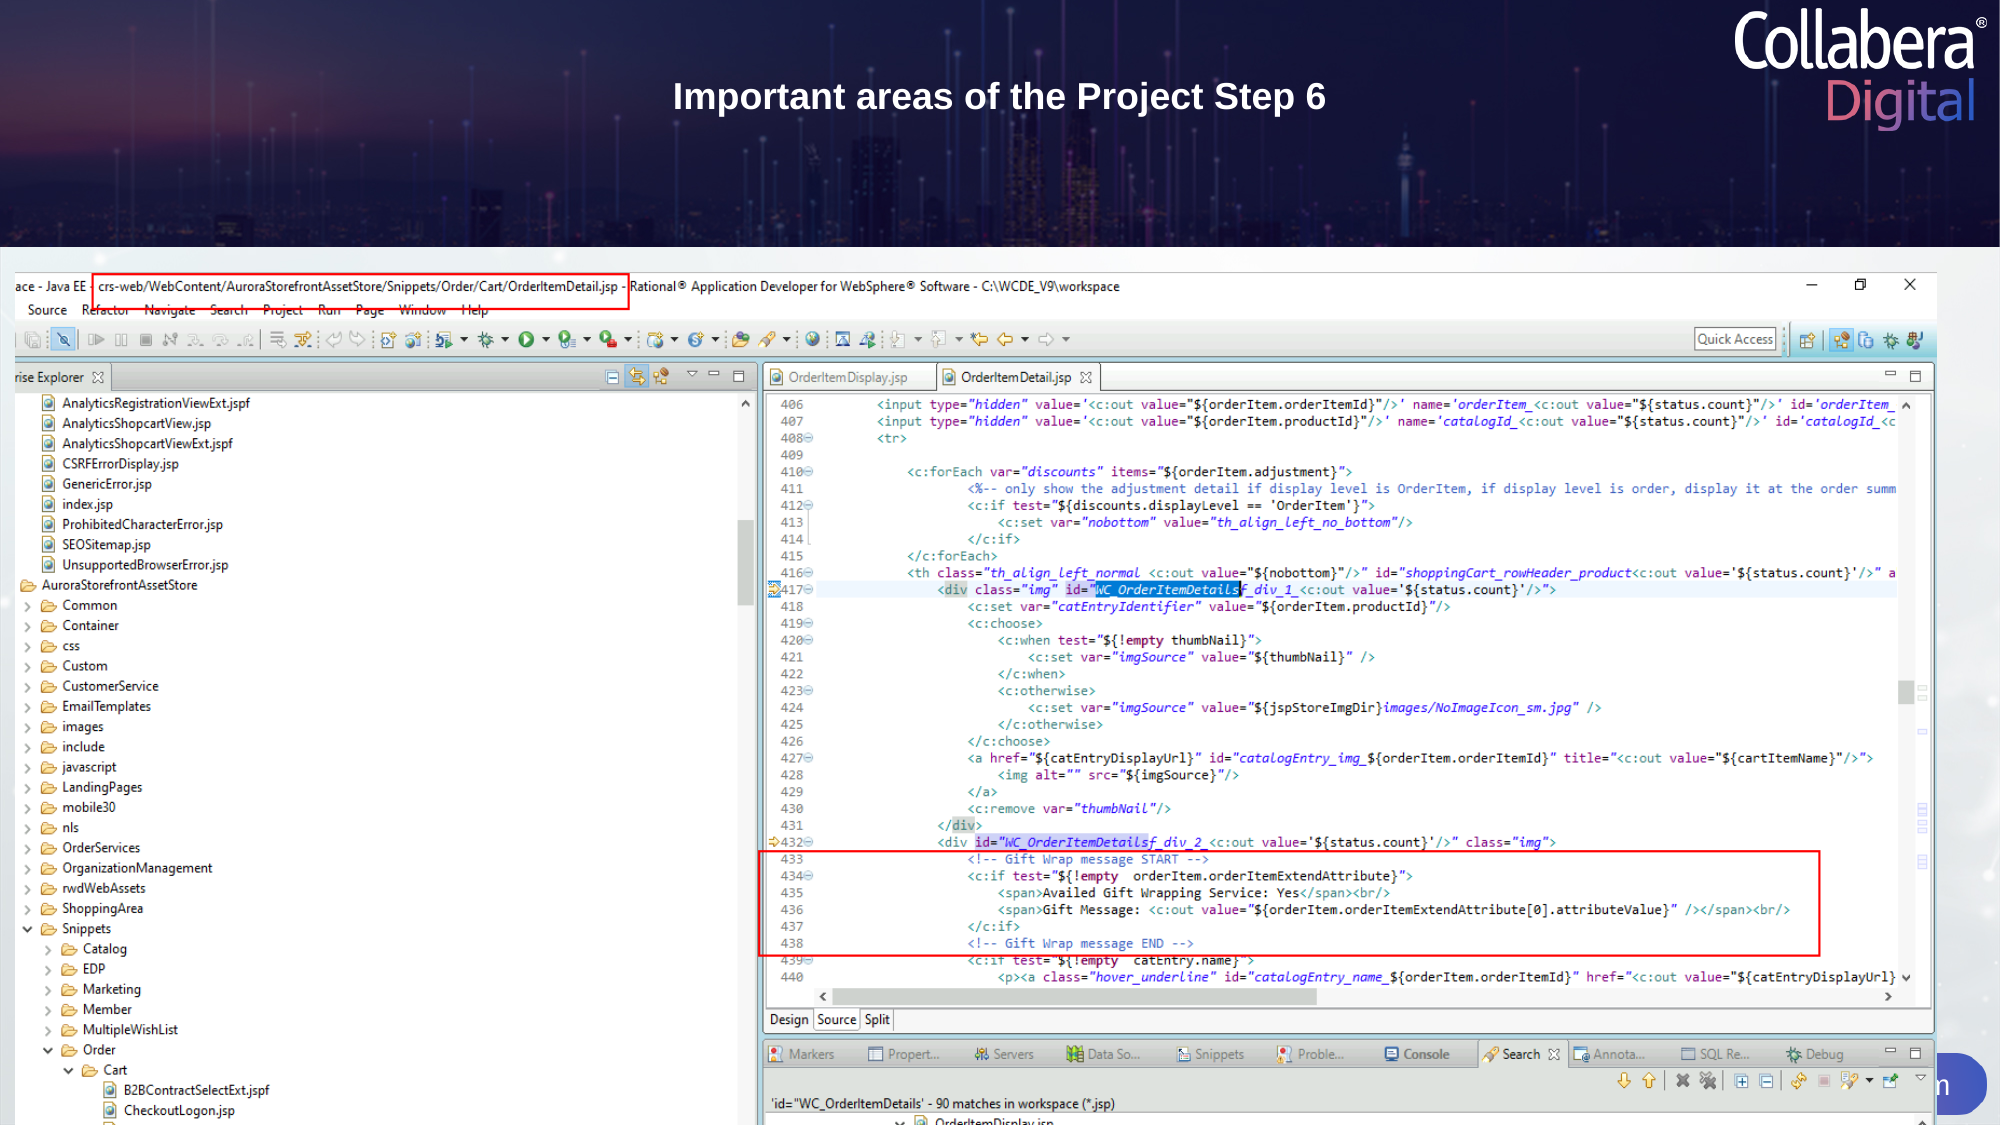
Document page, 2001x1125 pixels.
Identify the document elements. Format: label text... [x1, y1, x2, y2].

picture [0, 0, 2000, 1125]
text_box Important areas of the Project Step 6 [500, 64, 1500, 125]
